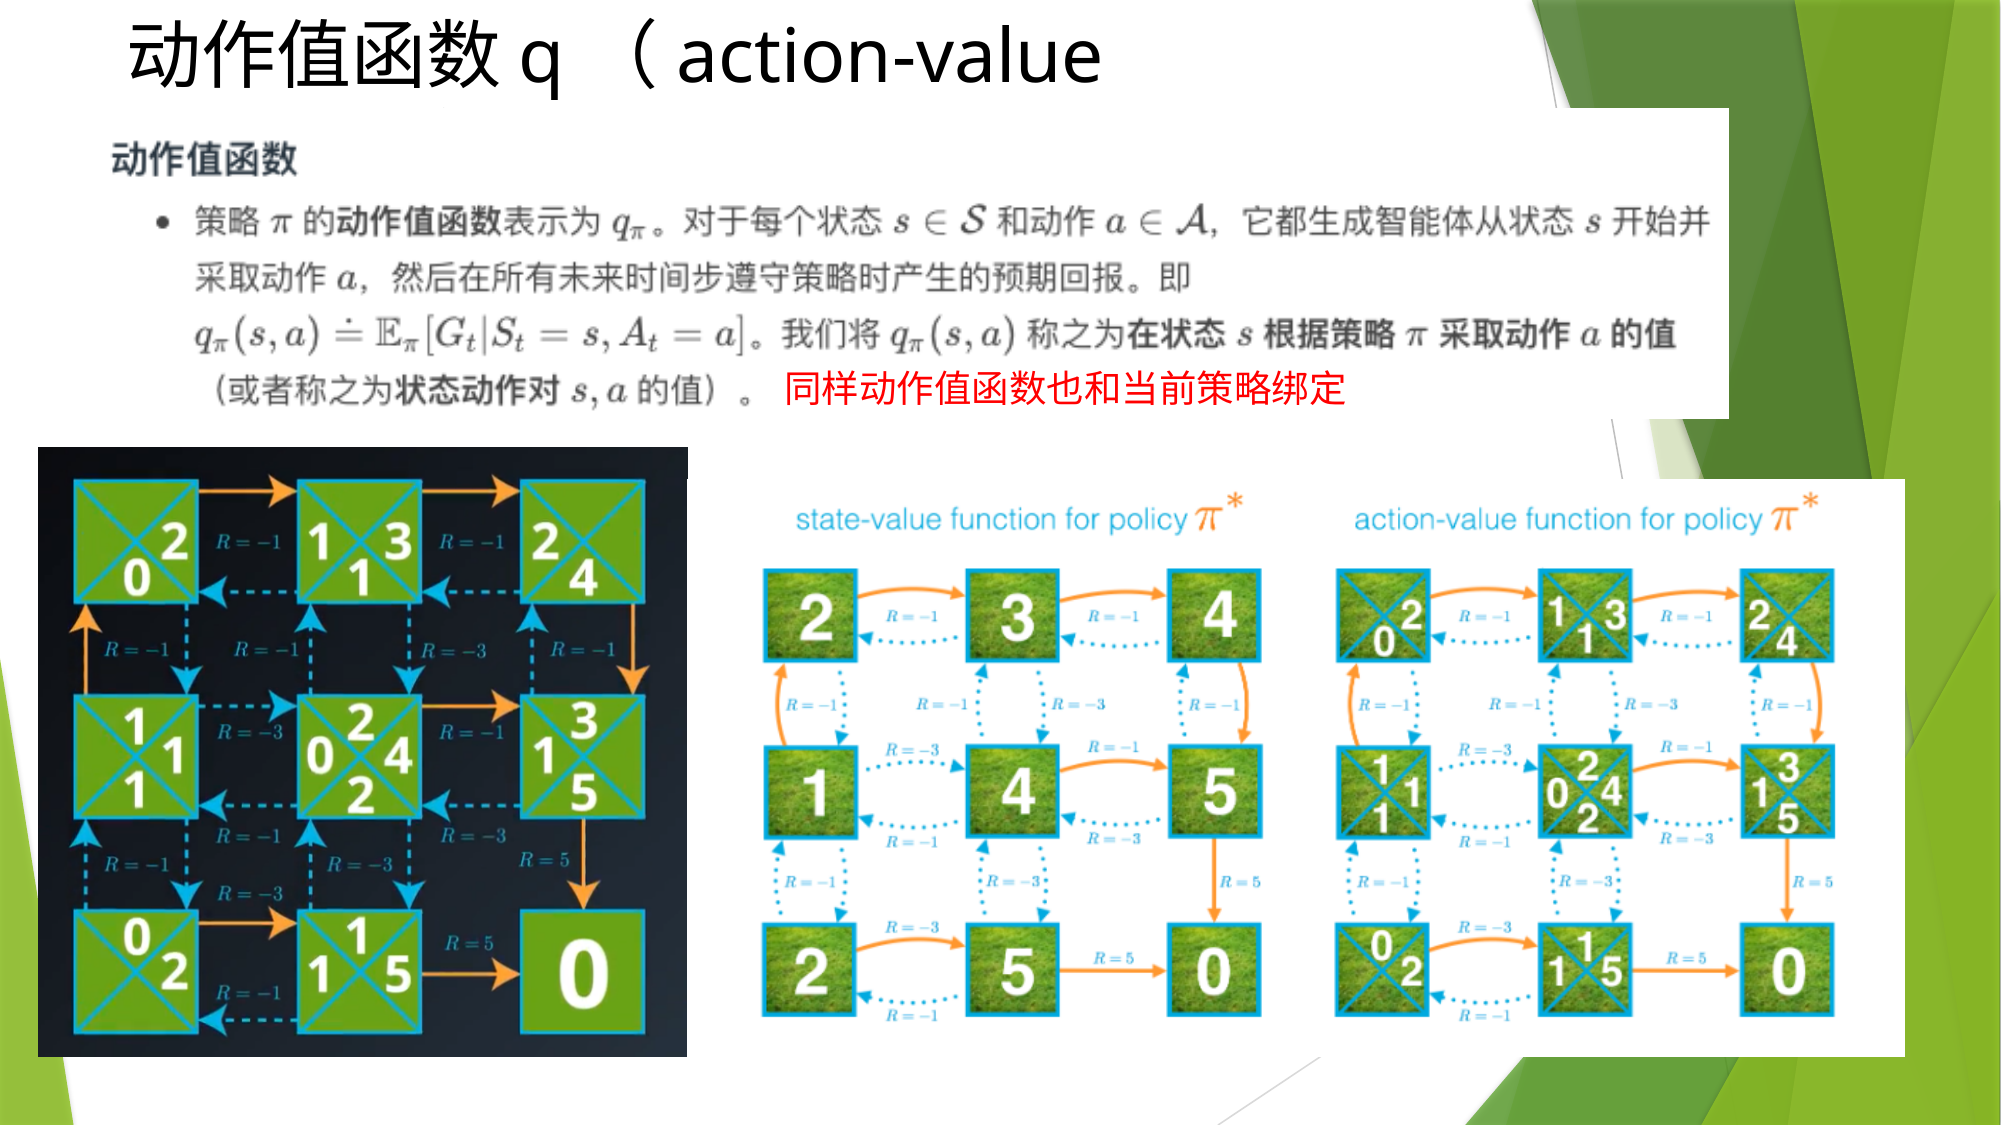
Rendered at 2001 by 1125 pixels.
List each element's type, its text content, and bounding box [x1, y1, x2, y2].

picture [58, 107, 1729, 420]
picture [38, 447, 1905, 1058]
title 动作值函数q（action-value function） [111, 0, 1522, 107]
